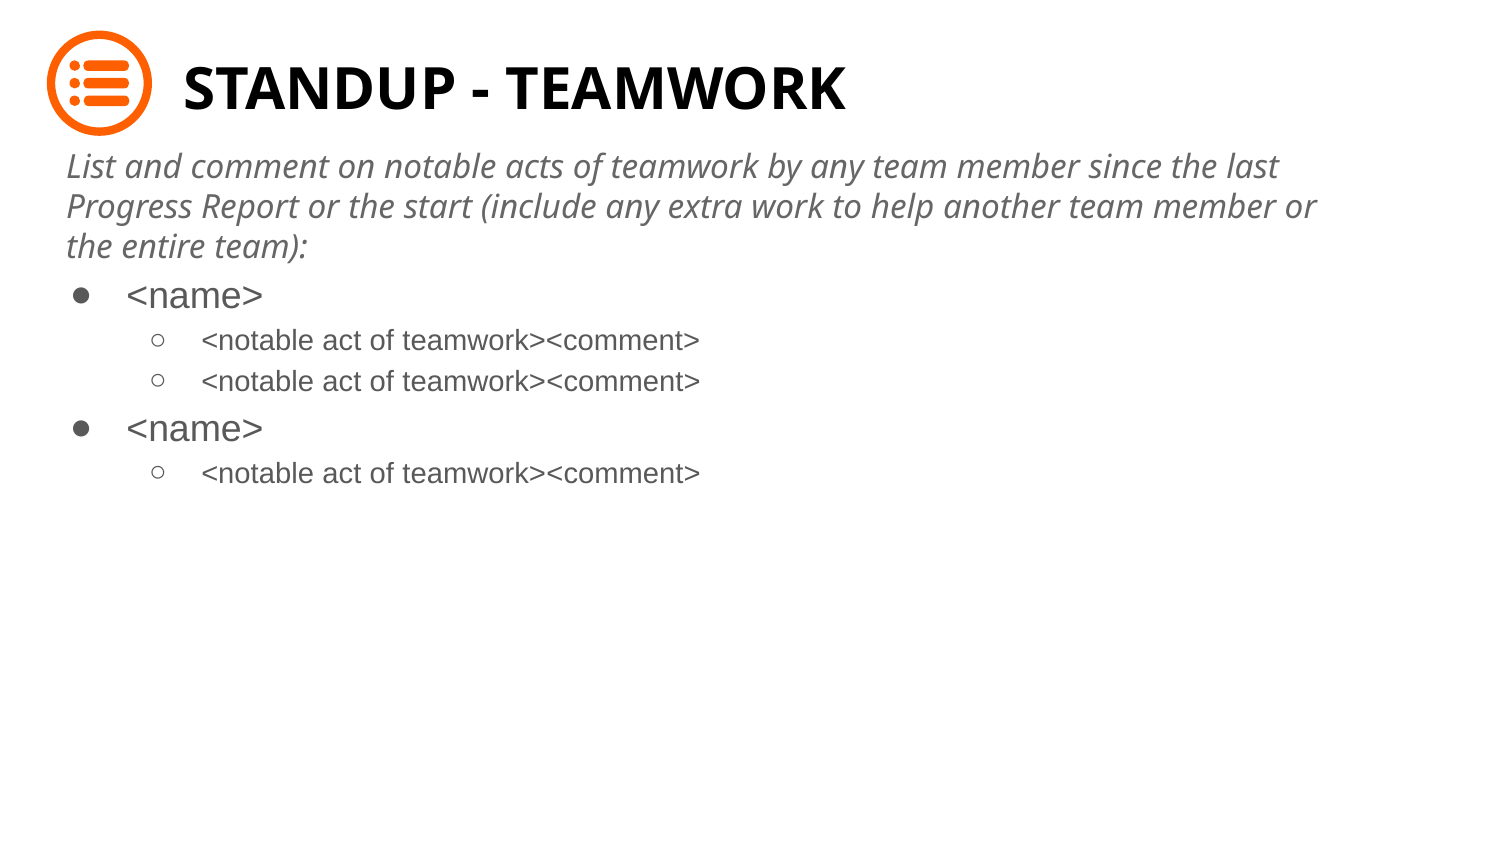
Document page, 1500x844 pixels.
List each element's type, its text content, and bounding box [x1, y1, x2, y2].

text_box <name> <notable act of teamwork><comment> <notable act of teamwork><comment> <name> <notable act of teamwork><comment> [51, 249, 1402, 844]
